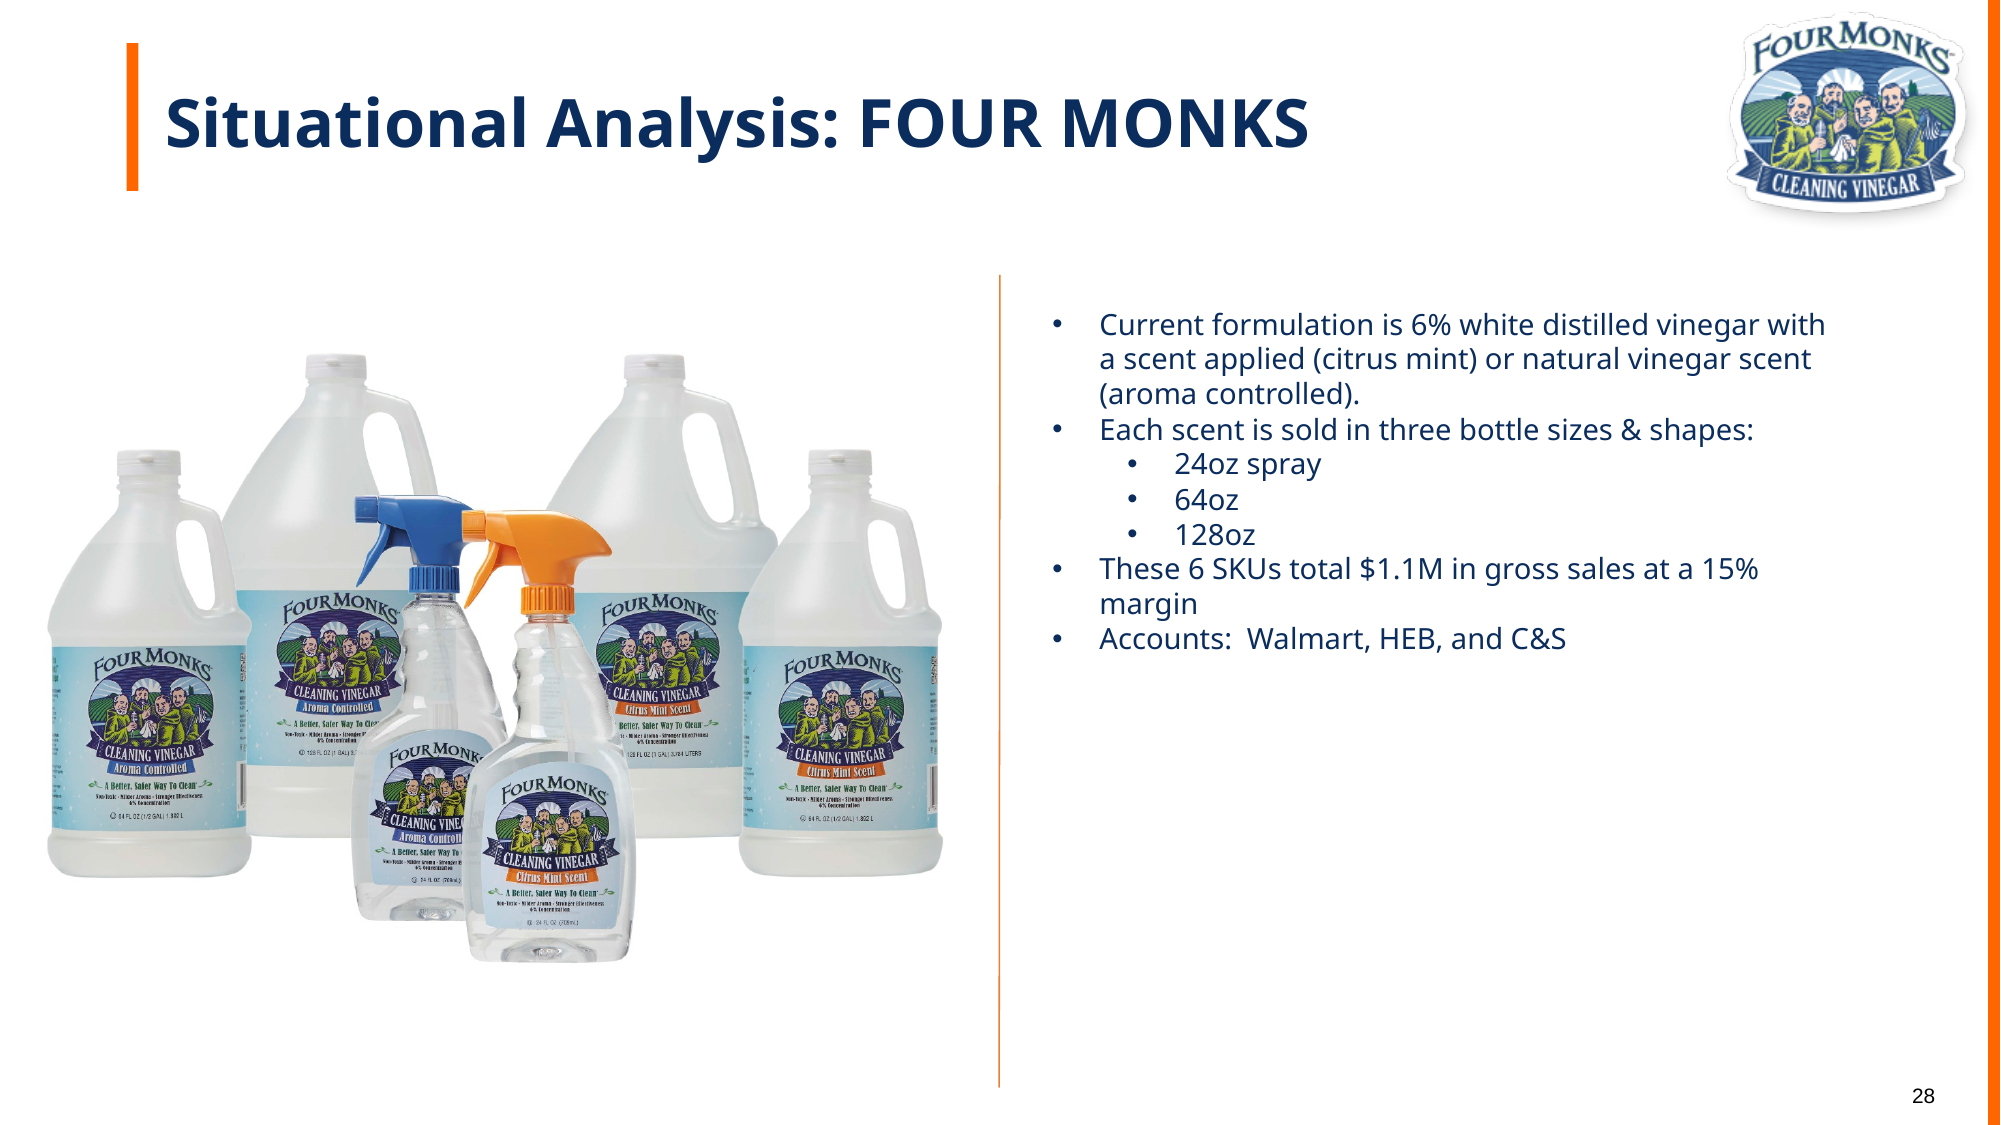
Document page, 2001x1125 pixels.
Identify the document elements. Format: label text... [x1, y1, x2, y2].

text_box Current formulation is 6% white distilled vinegar with a scent applied (citrus mint) or natural vinegar scent (aroma controlled). Each scent is sold in three bottle sizes & shapes: 24oz spray 64oz 128oz These 6 SKUs total $1.1M in gross sales at a 15% margin Accounts: Walmart, HEB, and C&S [1036, 298, 1862, 663]
picture [1724, 10, 1981, 232]
title Situational Analysis: FOUR MONKS [150, 50, 1719, 191]
text_box 28 [1897, 1075, 1983, 1119]
picture [43, 337, 964, 986]
